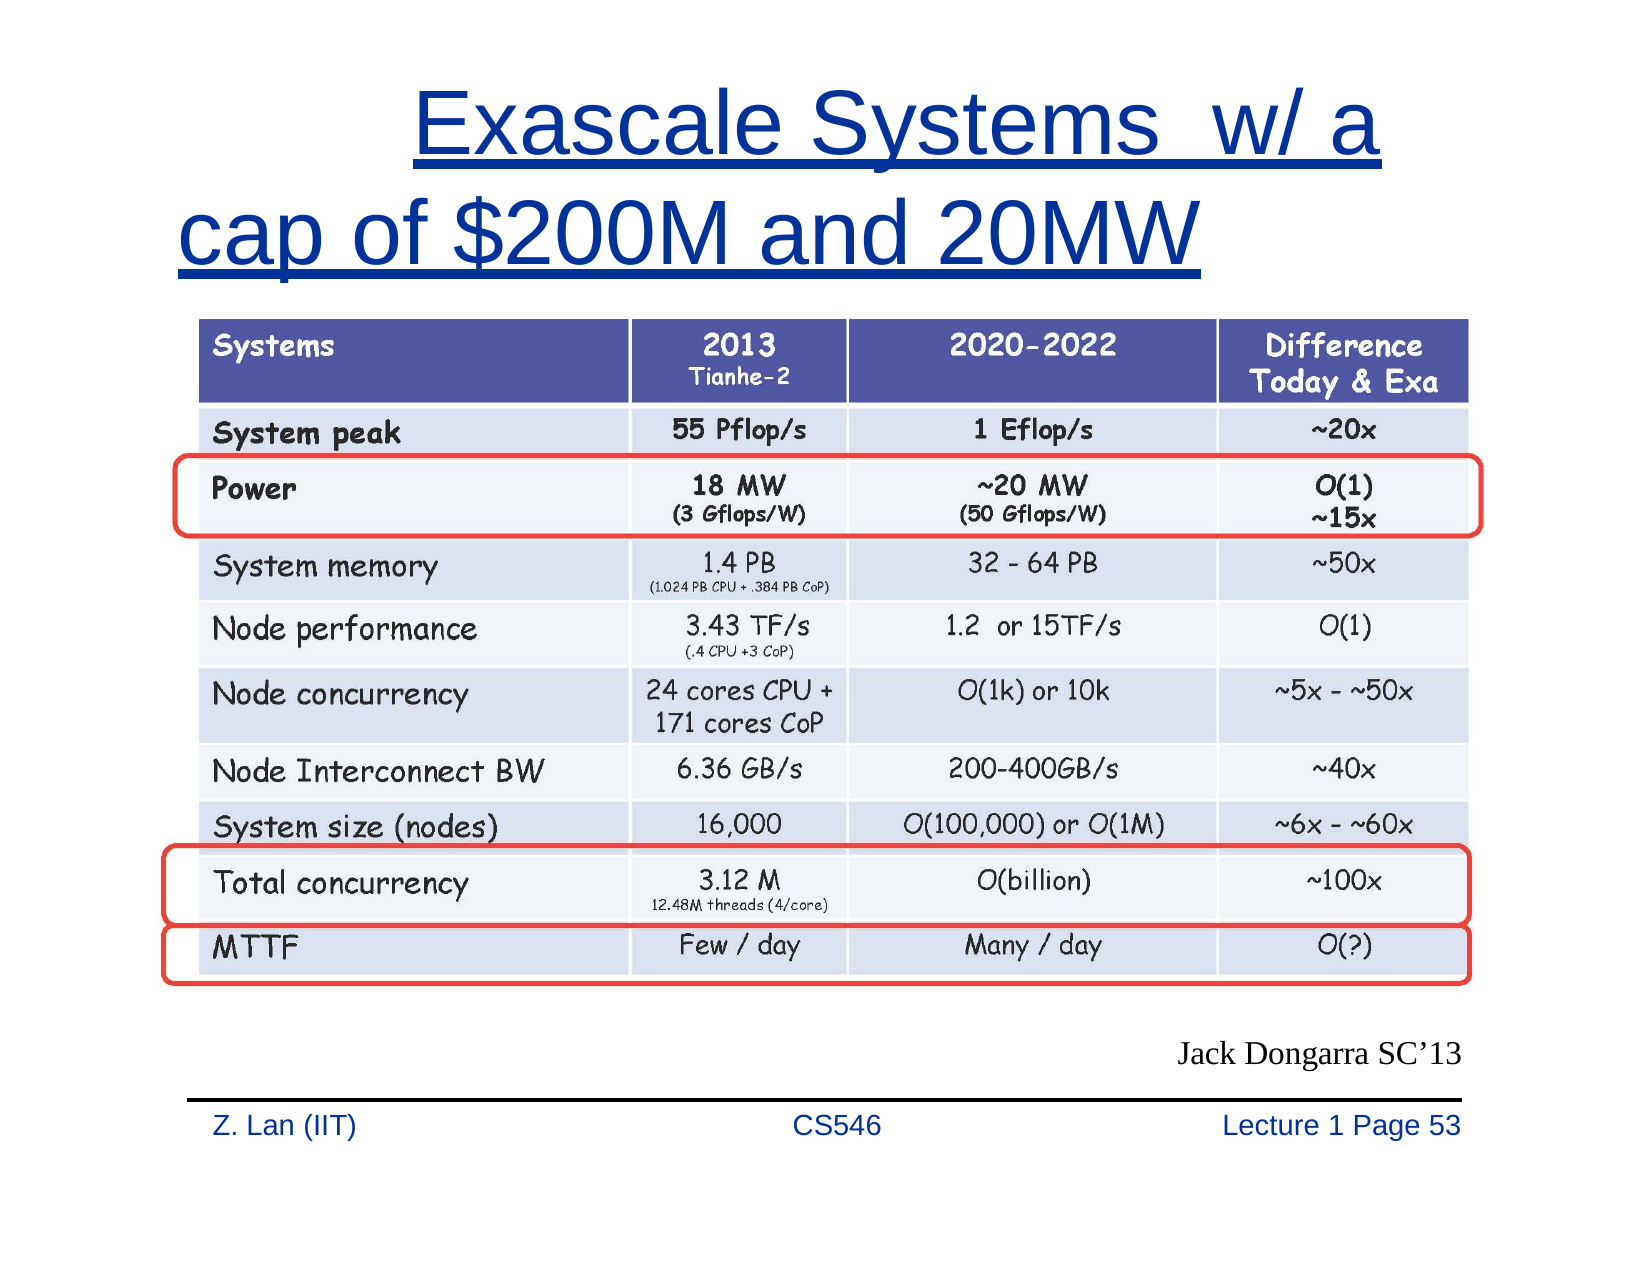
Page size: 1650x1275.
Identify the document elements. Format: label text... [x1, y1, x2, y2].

text_box Jack Dongarra SC’13 [1175, 1031, 1467, 1072]
slide_number CS546 [790, 1110, 885, 1275]
footer Z. Lan (IIT) [210, 1110, 360, 1275]
slide_number Lecture 1 Page 53 [1197, 1110, 1464, 1275]
text_box [149, 299, 1500, 1001]
title Exascale Systems w/ a cap of $200M and 20MW [175, 62, 1400, 283]
